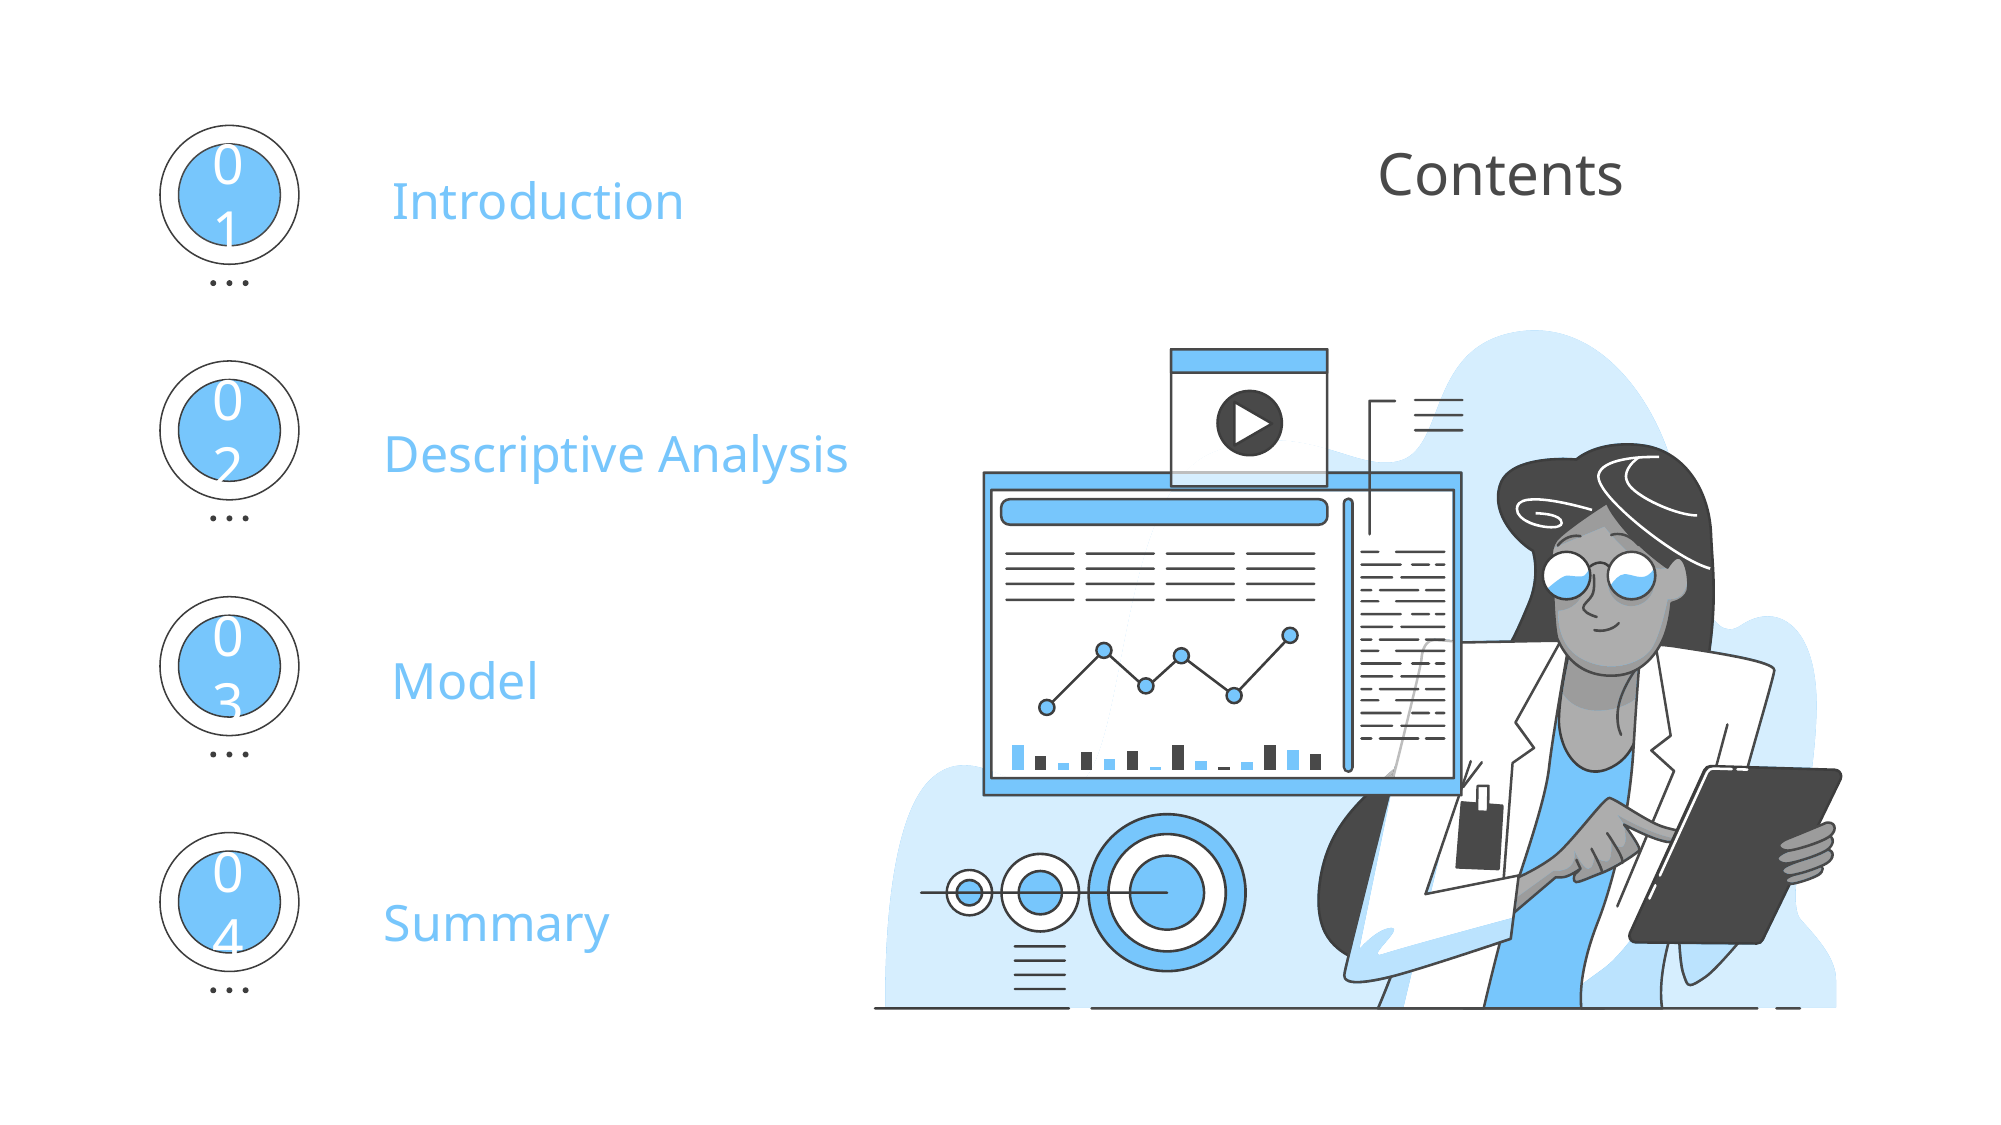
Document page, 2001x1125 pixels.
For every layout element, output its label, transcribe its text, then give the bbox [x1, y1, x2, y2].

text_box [873, 330, 1843, 1010]
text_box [159, 596, 300, 758]
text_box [159, 360, 300, 522]
subtitle Summary [364, 861, 868, 946]
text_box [159, 832, 300, 994]
subtitle Descriptive Analysis [364, 393, 868, 478]
title Contents [1072, 108, 1645, 235]
subtitle Introduction [371, 140, 944, 225]
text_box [159, 125, 300, 287]
subtitle Model [371, 621, 868, 749]
